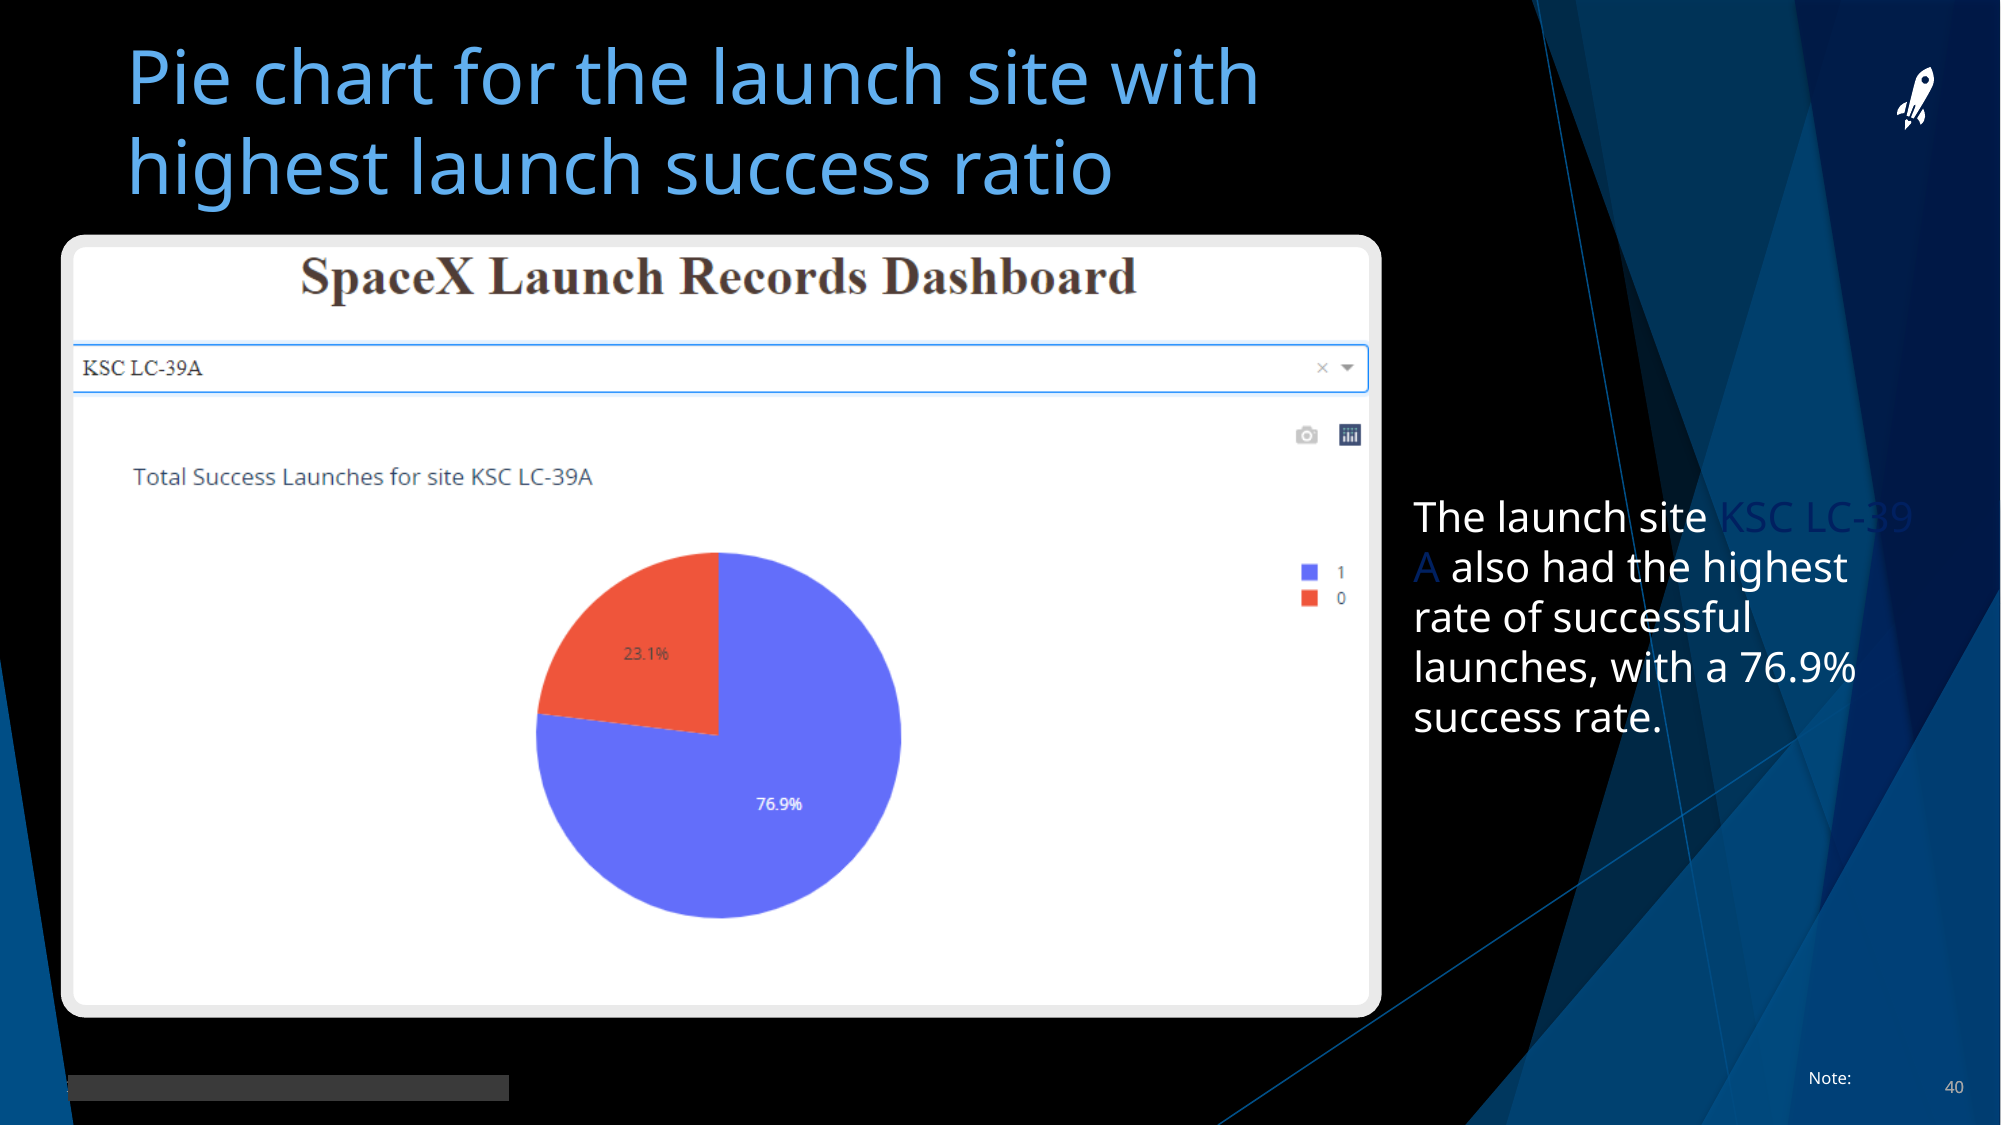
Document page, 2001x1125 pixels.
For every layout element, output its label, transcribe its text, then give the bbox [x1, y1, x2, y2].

picture [66, 240, 1376, 1012]
text_box The launch site KSC LC-39 A also had the highest rate of successful launches, with a 76.9% success rate. [1413, 237, 1938, 995]
title Pie chart for the launch site with highest launch success ratio [111, 21, 1522, 239]
picture [68, 1075, 510, 1102]
